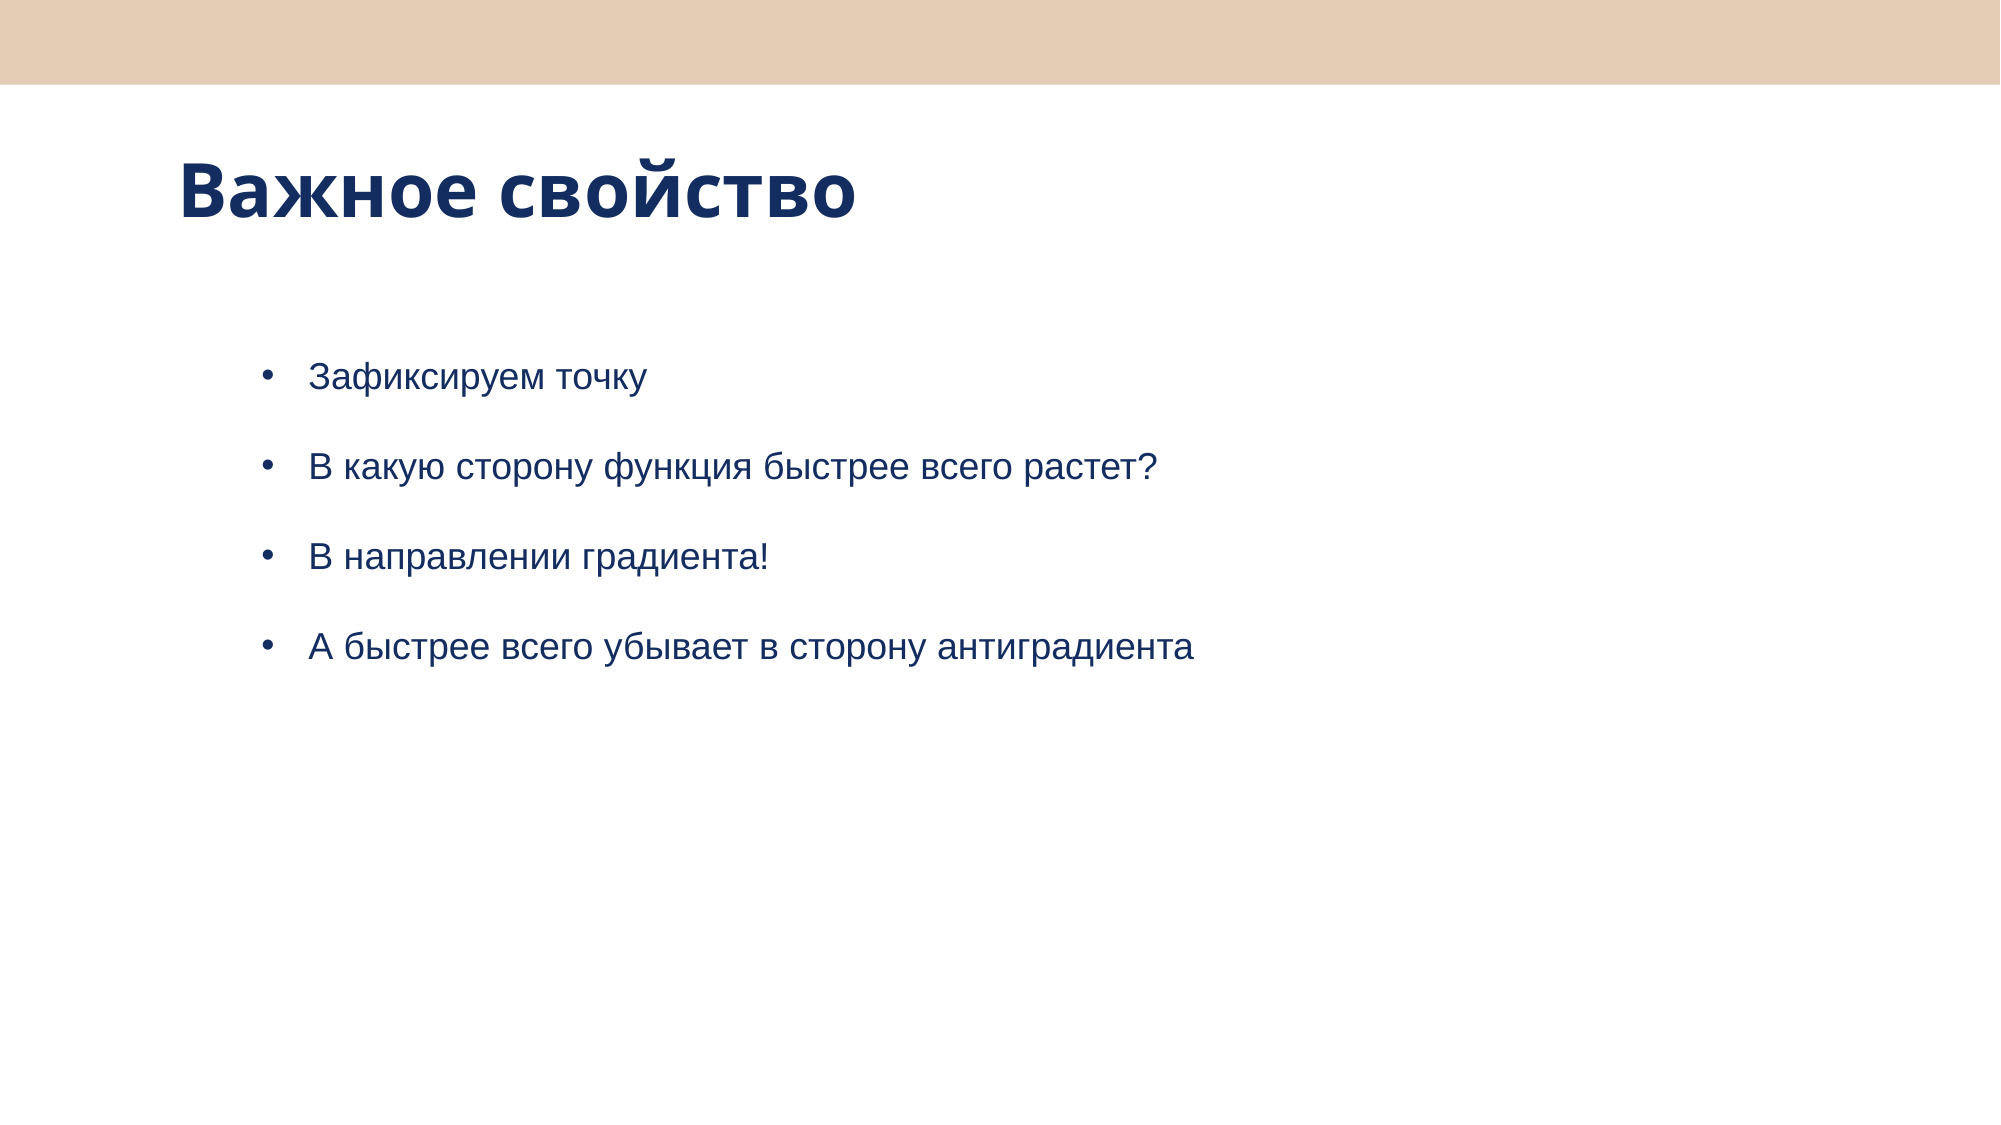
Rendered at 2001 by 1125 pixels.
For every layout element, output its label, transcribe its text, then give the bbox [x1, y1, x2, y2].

text_box Важное свойство [162, 84, 1888, 303]
